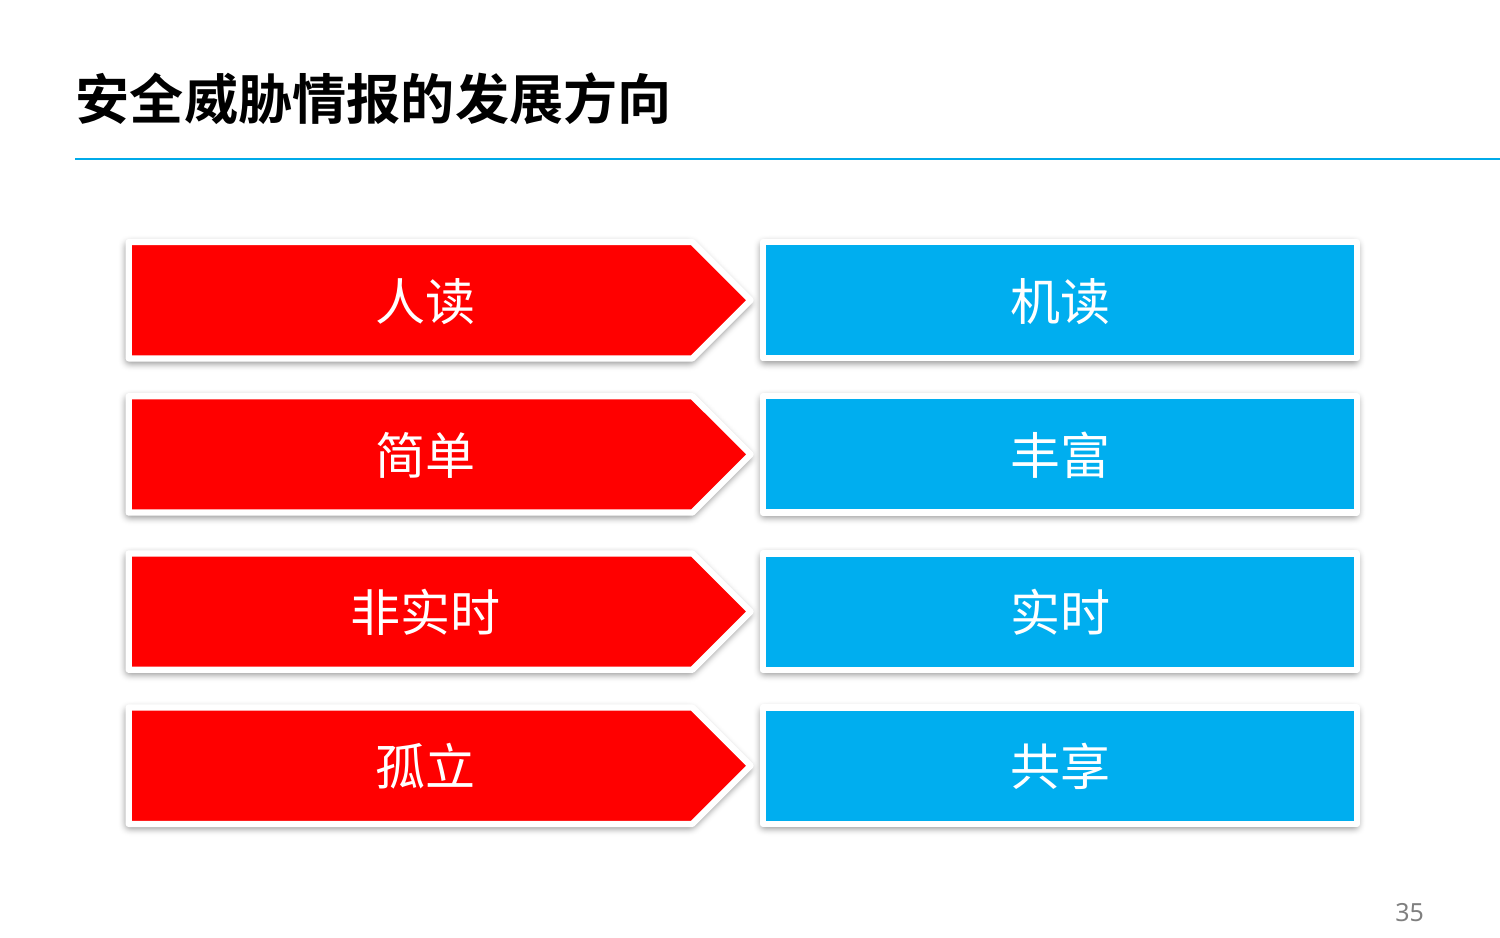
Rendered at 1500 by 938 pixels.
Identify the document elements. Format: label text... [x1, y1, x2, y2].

text_box 非实时 [125, 550, 754, 673]
text_box 机读 [760, 239, 1360, 361]
title 安全威胁情报的发展方向 [75, 23, 1422, 131]
text_box 丰富 [760, 393, 1360, 516]
text_box 实时 [760, 550, 1360, 673]
text_box 简单 [125, 393, 754, 516]
text_box 孤立 [125, 704, 754, 828]
text_box 共享 [760, 704, 1360, 827]
text_box 人读 [125, 238, 754, 362]
